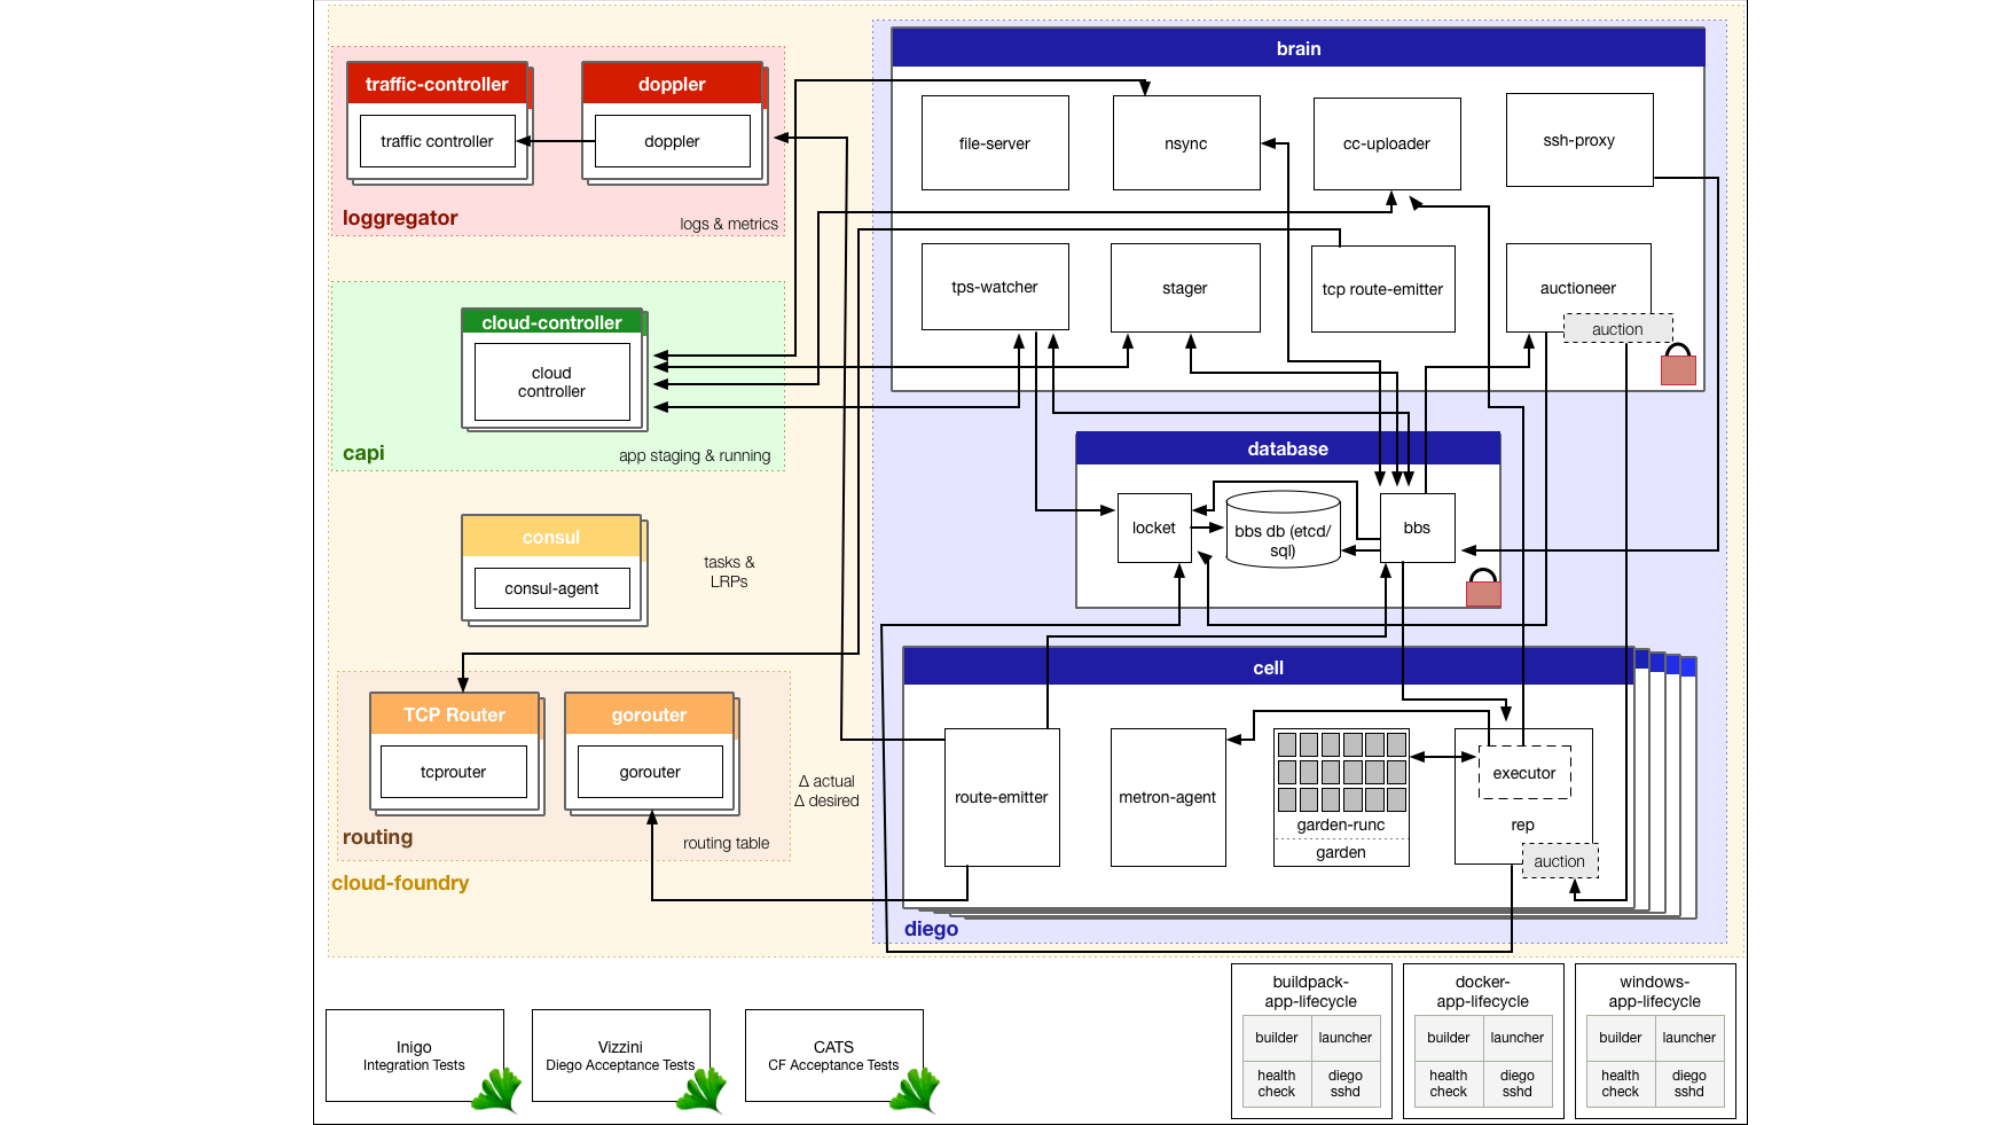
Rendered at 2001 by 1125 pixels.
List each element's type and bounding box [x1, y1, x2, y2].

list [313, 0, 1748, 1125]
